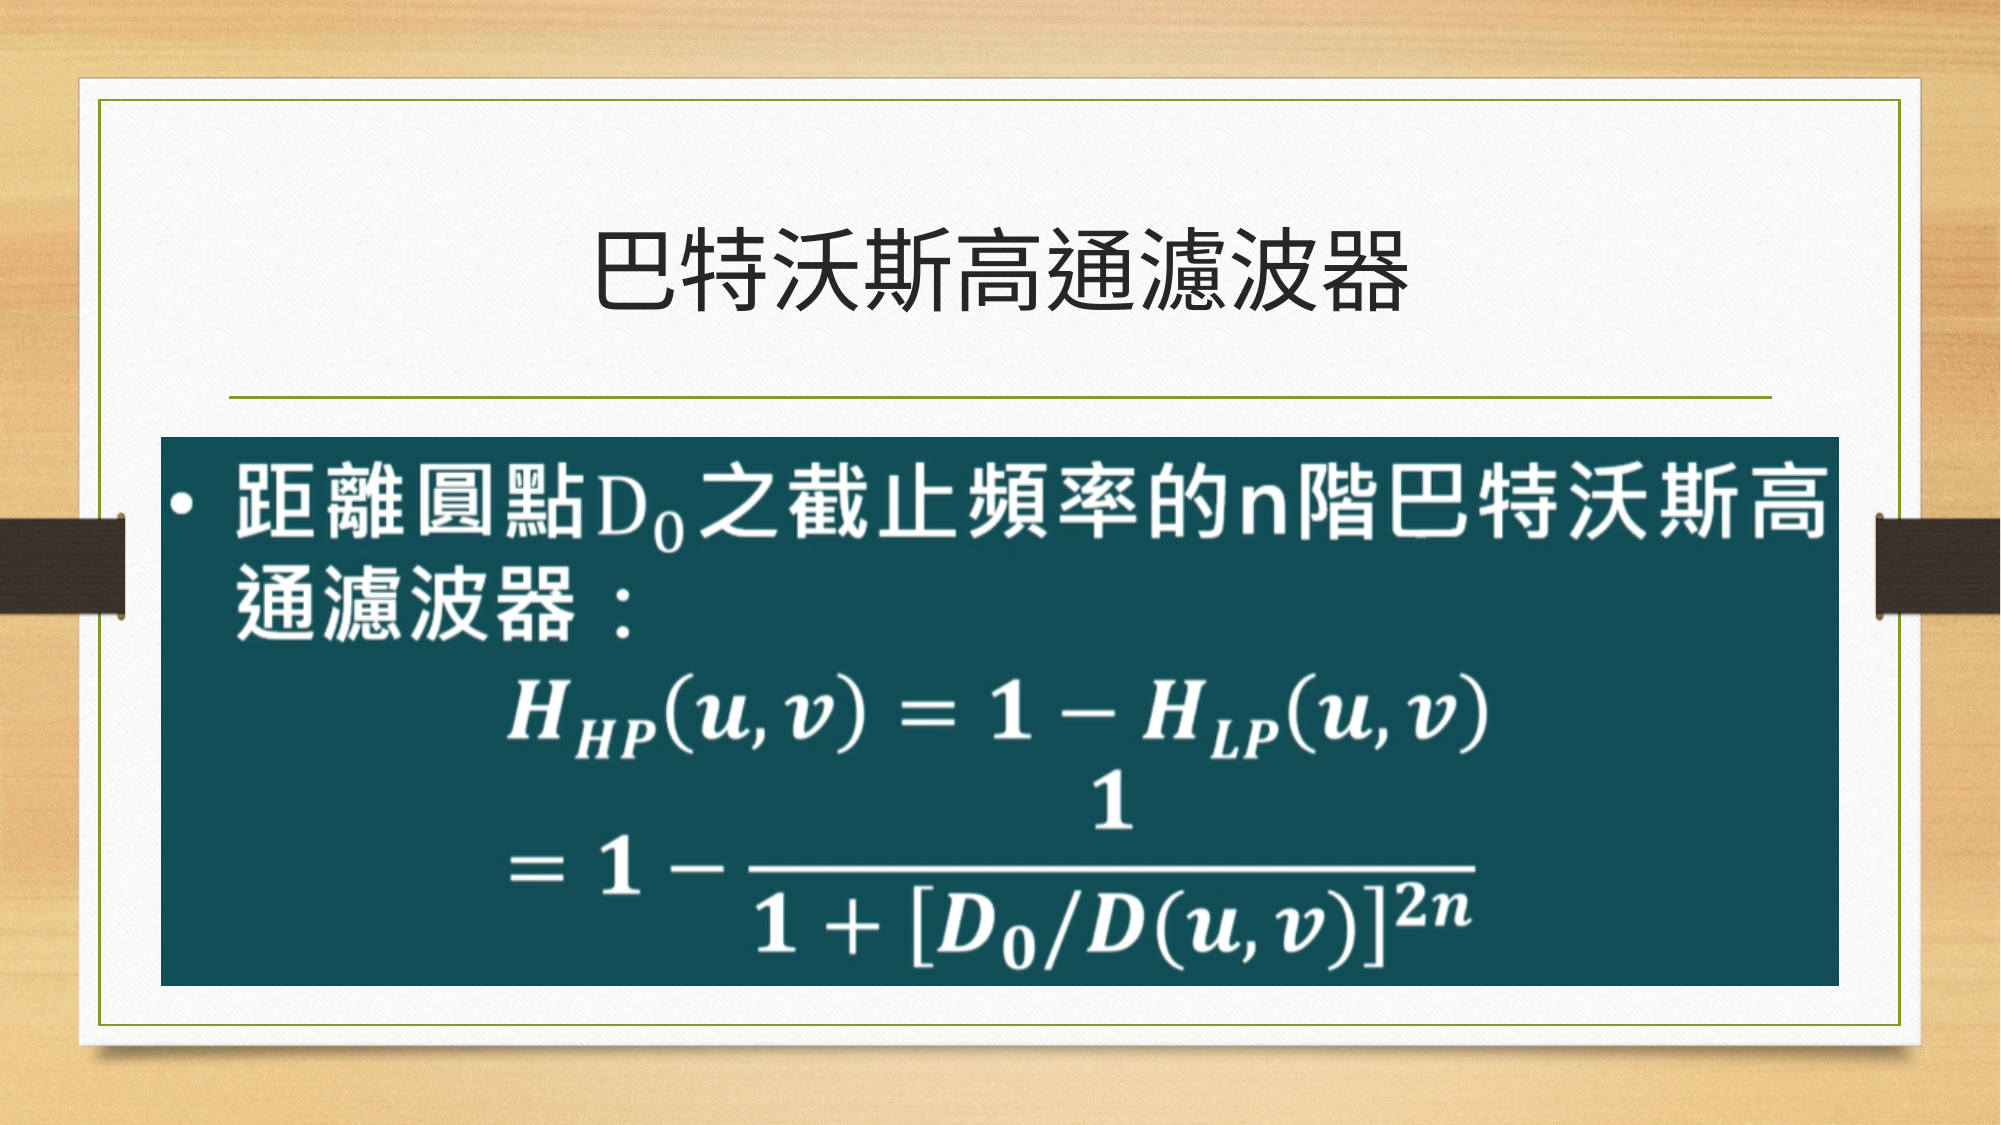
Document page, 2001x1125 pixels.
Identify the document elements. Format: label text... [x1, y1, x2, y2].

title 巴特沃斯高通濾波器 [212, 161, 1788, 375]
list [160, 436, 1840, 987]
picture [0, 0, 2001, 1125]
